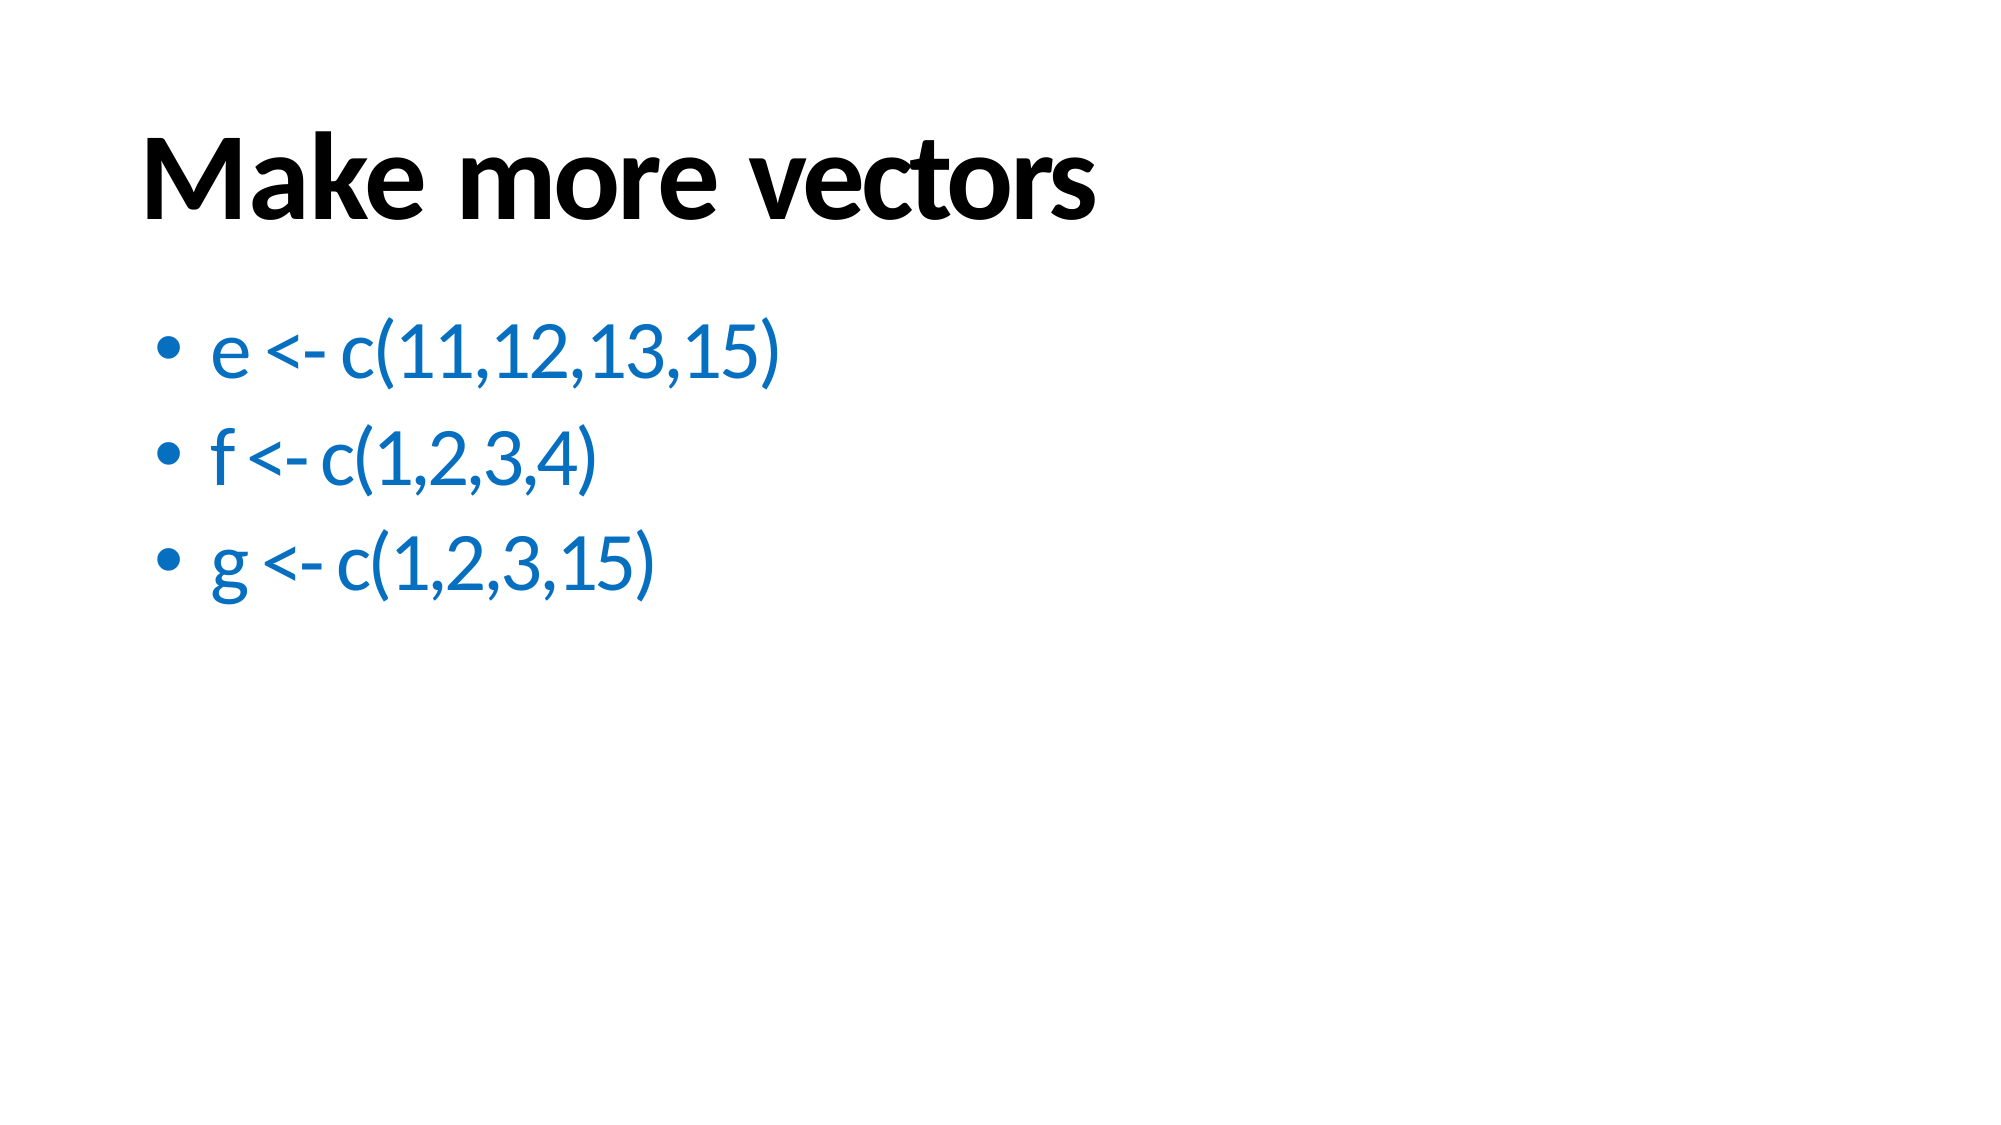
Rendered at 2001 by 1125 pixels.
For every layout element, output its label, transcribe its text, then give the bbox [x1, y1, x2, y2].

title Make more vectors [137, 73, 1863, 264]
list e <- c(11,12,13,15) f <- c(1,2,3,4) g <- c(1,2,3,15) [137, 299, 1863, 1014]
